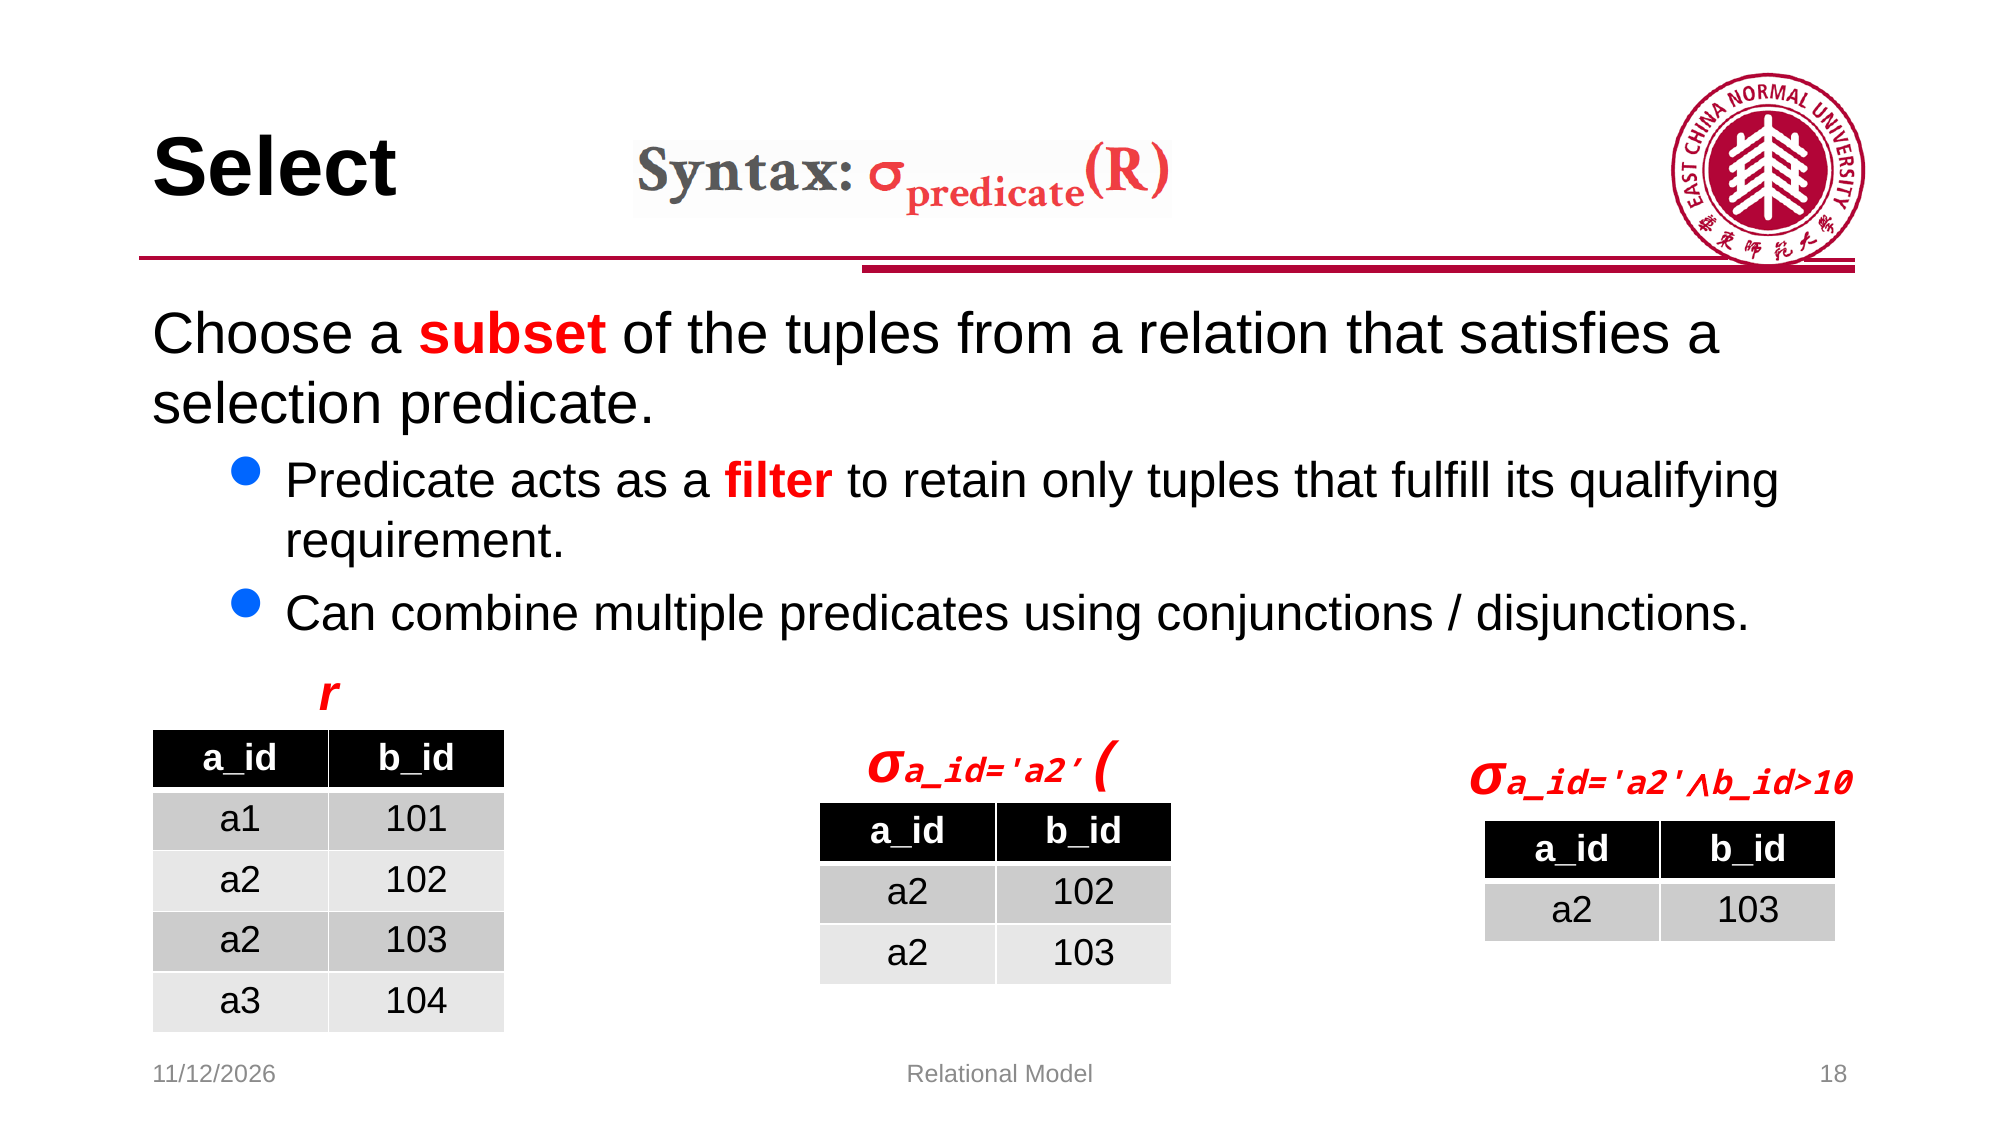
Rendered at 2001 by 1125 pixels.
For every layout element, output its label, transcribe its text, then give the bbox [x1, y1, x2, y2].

picture [633, 140, 1172, 218]
table_header a_id [820, 803, 995, 861]
picture [1658, 60, 1876, 279]
table_header b_id [1661, 821, 1835, 878]
table_cell 102 [997, 866, 1171, 923]
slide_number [137, 1042, 588, 1103]
table_cell a2 [820, 866, 995, 923]
table_cell 104 [329, 973, 504, 1032]
text_box σa_id='a2'∧b_id>102(r) [1448, 728, 1872, 884]
text_box r [152, 653, 505, 728]
table_cell 103 [329, 912, 504, 971]
table_cell 103 [1661, 884, 1835, 941]
table_header a_id [1485, 821, 1659, 878]
table_cell a2 [820, 925, 995, 984]
table_cell a2 [153, 851, 328, 911]
slide_number 18 [1412, 1042, 1863, 1103]
table_header b_id [997, 803, 1171, 861]
table_header a_id [153, 730, 328, 787]
list Choose a subset of the tuples from a relation that satisfies a selection predicate. Predicate acts as a filter to retain only tuples that fulfill its qualifying requirement. Can combine multiple predicates using conjunctions / disjunctions. [137, 287, 1848, 657]
table_cell 102 [329, 851, 504, 911]
table_cell a1 [153, 793, 328, 850]
table_cell a2 [1485, 884, 1659, 941]
table_header b_id [329, 730, 504, 787]
footer Relational Model [662, 1042, 1338, 1103]
table_cell a3 [153, 973, 328, 1032]
table_cell 103 [997, 925, 1171, 984]
table_cell 101 [329, 793, 504, 850]
title Select [137, 59, 1863, 278]
text_box σa_id='a2’(r) [848, 716, 1137, 802]
table_cell a2 [153, 912, 328, 971]
